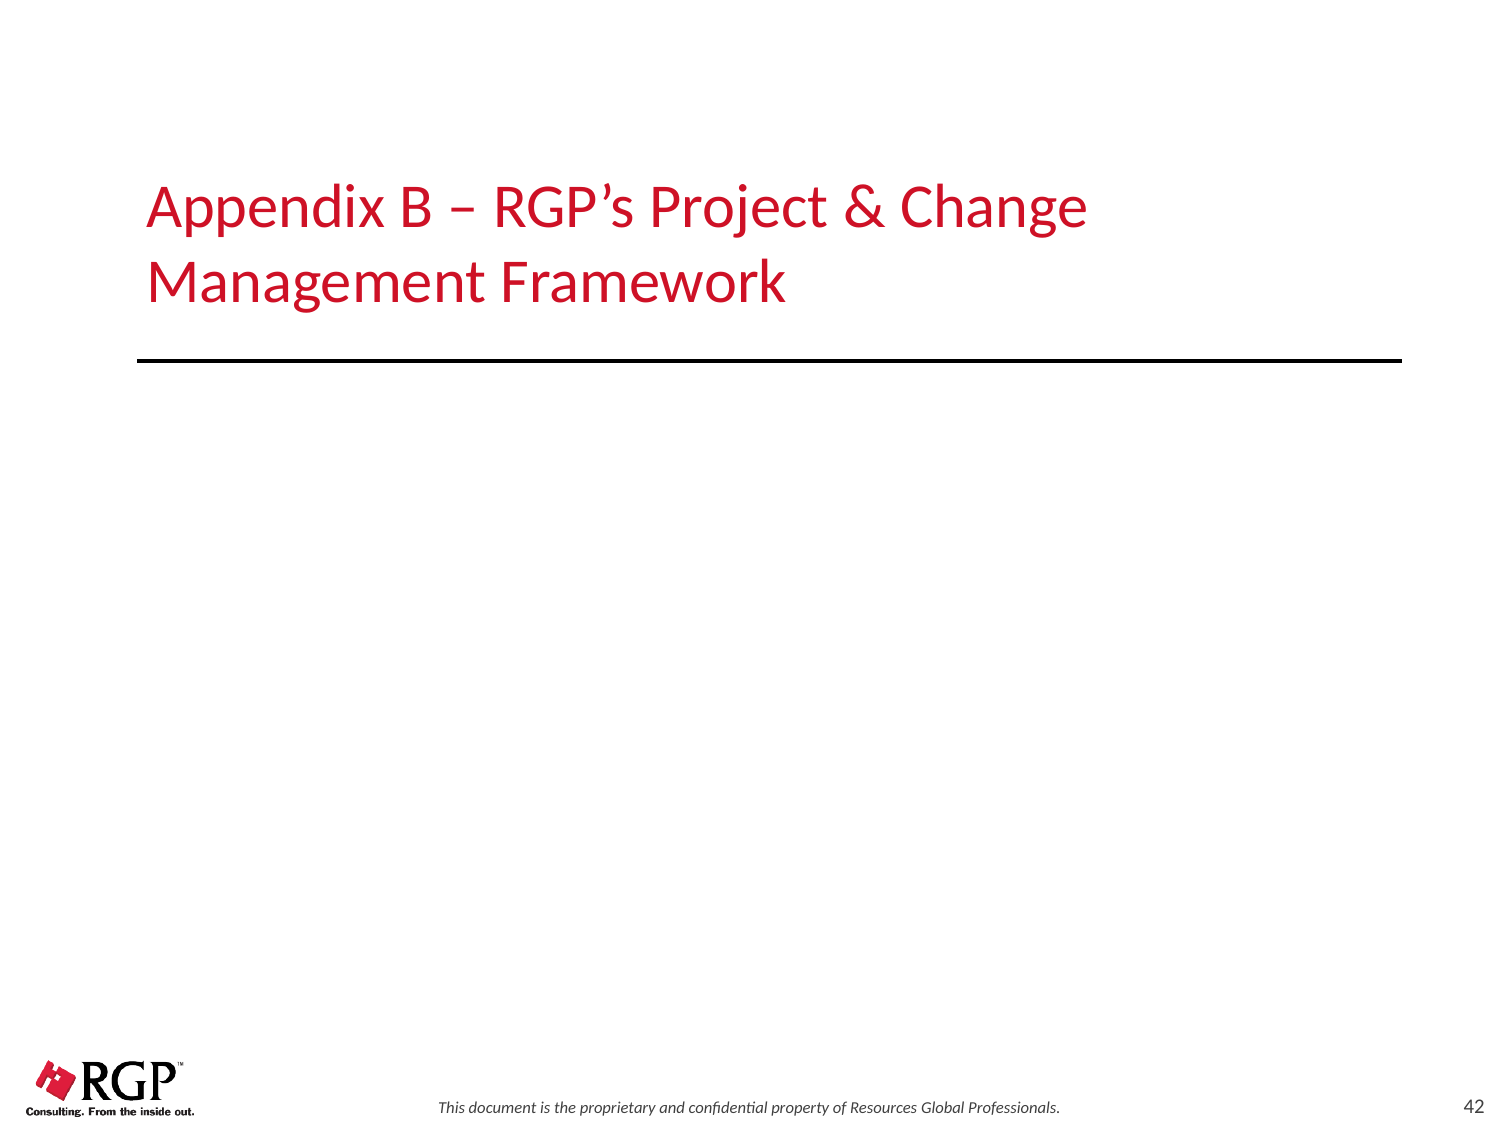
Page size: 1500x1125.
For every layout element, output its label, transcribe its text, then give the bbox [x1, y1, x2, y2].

title Appendix B – RGP’s Project & Change Management Framework [131, 81, 1407, 323]
picture [26, 1060, 194, 1117]
